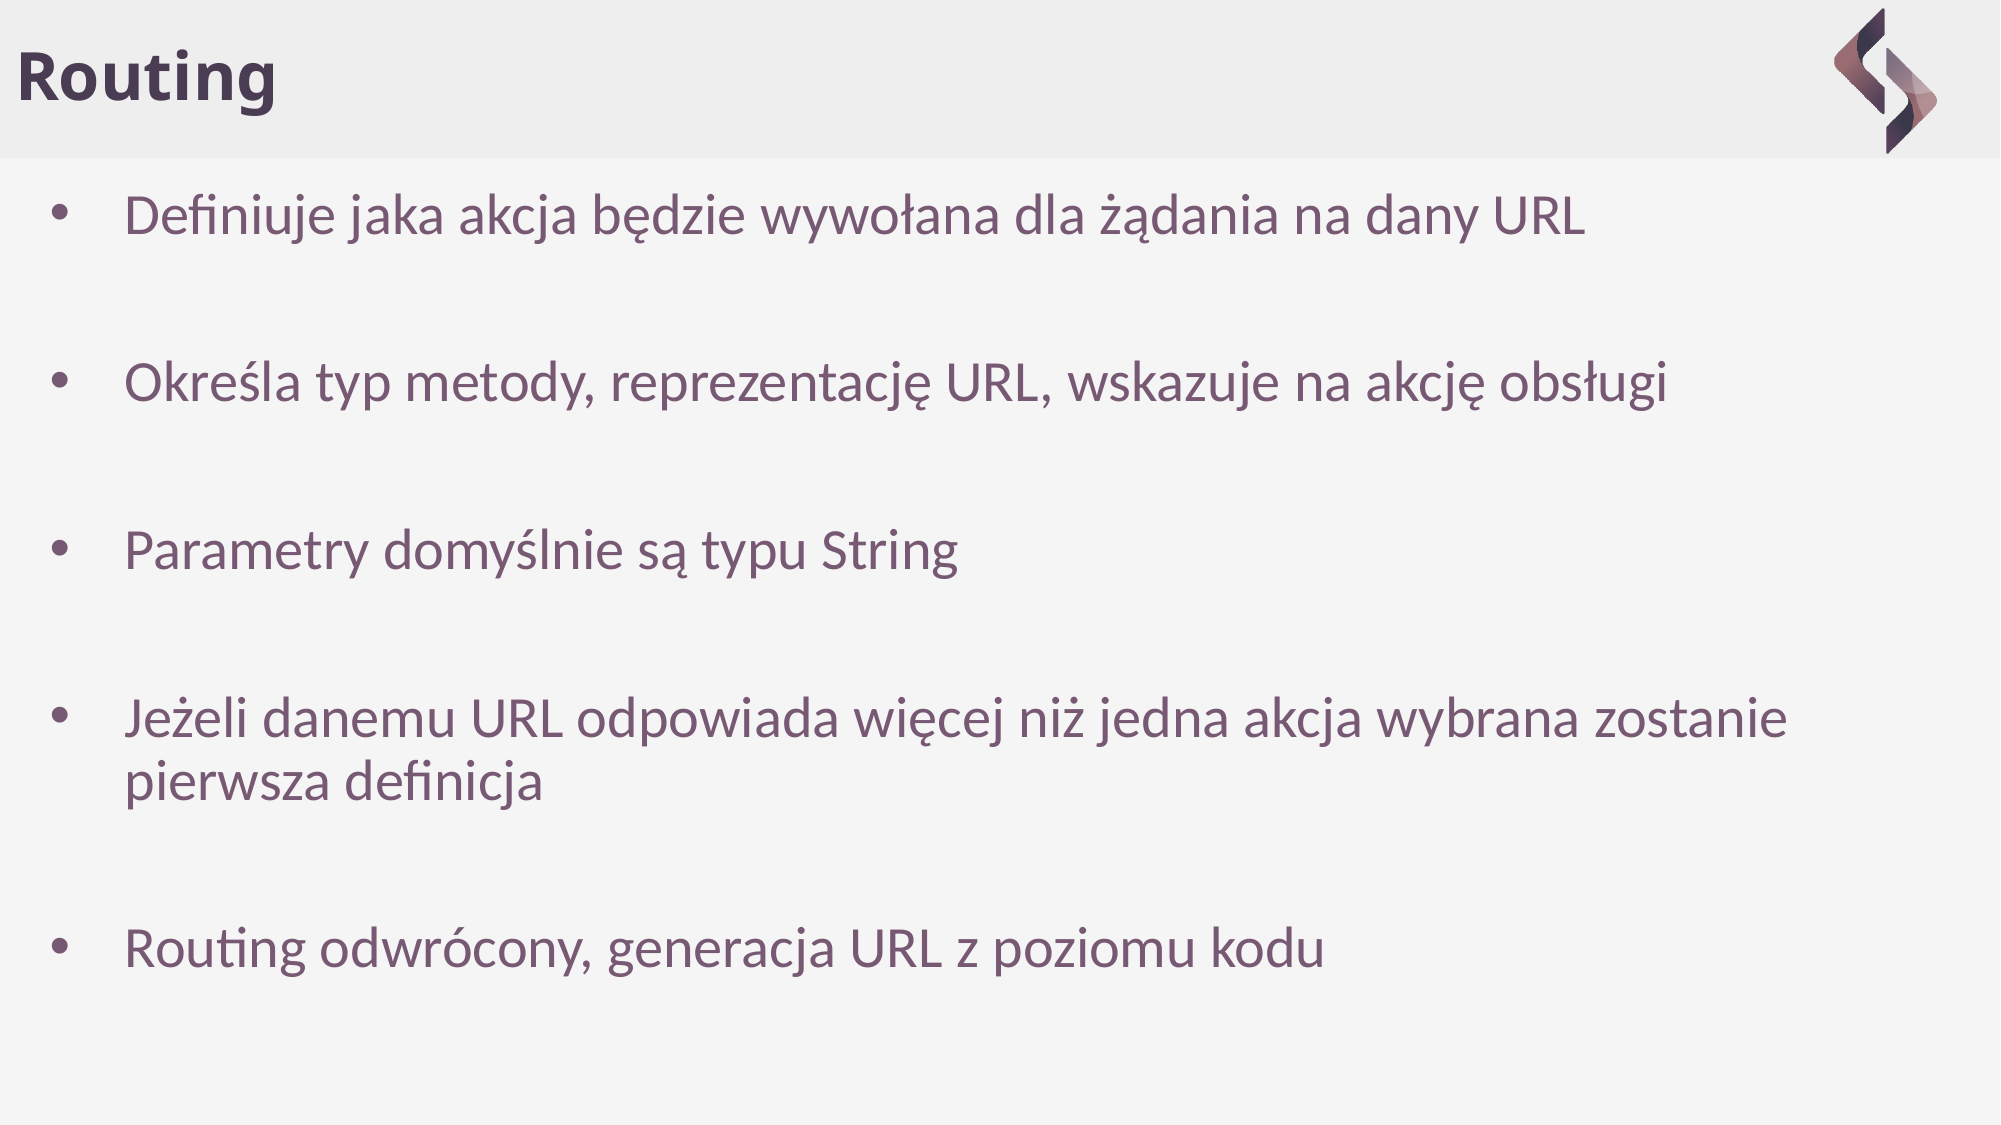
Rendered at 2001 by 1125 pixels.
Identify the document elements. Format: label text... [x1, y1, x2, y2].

picture [1787, 0, 2001, 166]
list Definiuje jaka akcja będzie wywołana dla żądania na dany URL Określa typ metody, reprezentację URL, wskazuje na akcję obsługi Parametry domyślnie są typu String Jeżeli danemu URL odpowiada więcej niż jedna akcja wybrana zostanie pierwsza definicja Routing odwrócony, generacja URL z poziomu kodu [34, 176, 1969, 1097]
title Routing [0, 0, 1788, 158]
